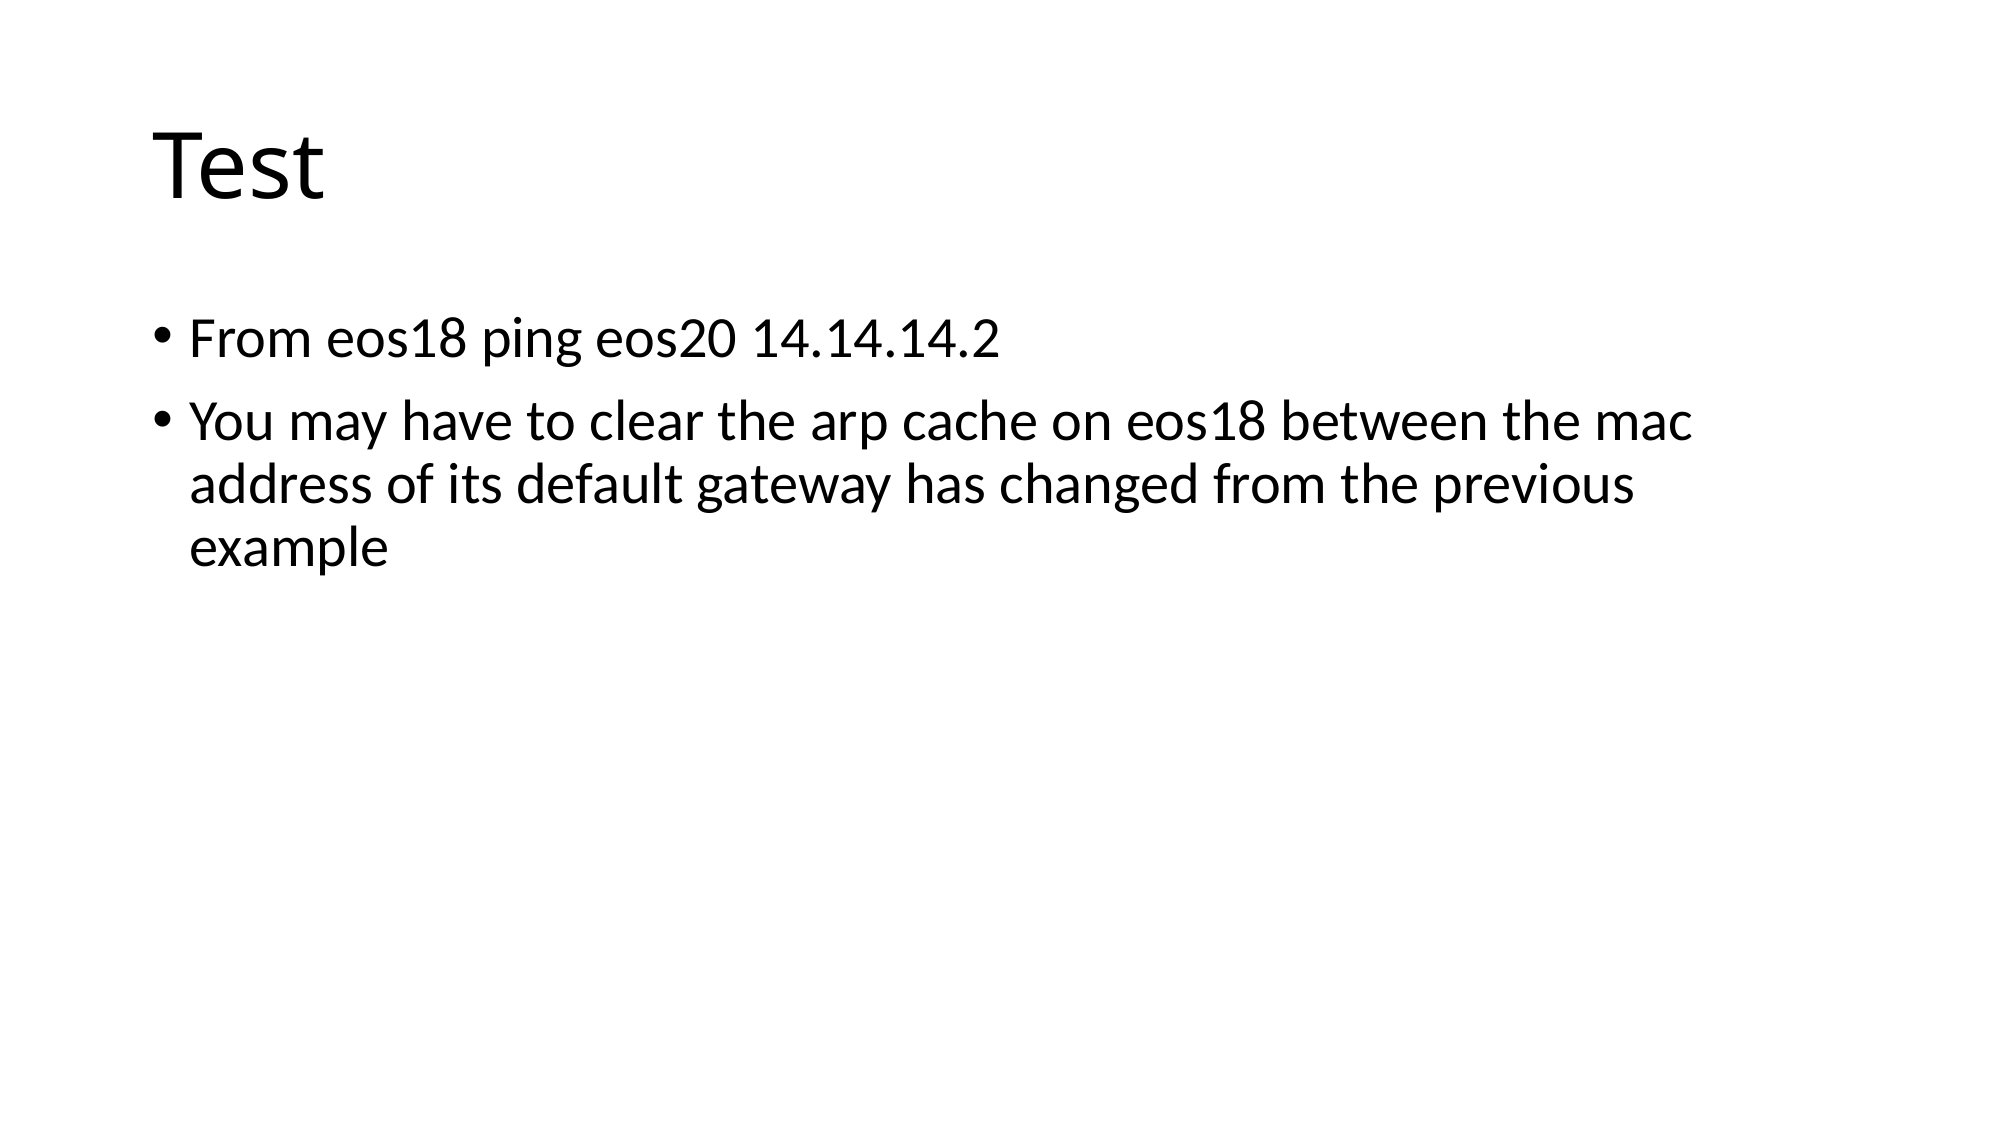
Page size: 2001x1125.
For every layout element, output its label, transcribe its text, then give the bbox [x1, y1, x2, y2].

title Test [137, 59, 1863, 278]
list From eos18 ping eos20 14.14.14.2 You may have to clear the arp cache on eos18 between the mac address of its default gateway has changed from the previous example [137, 299, 1863, 1014]
